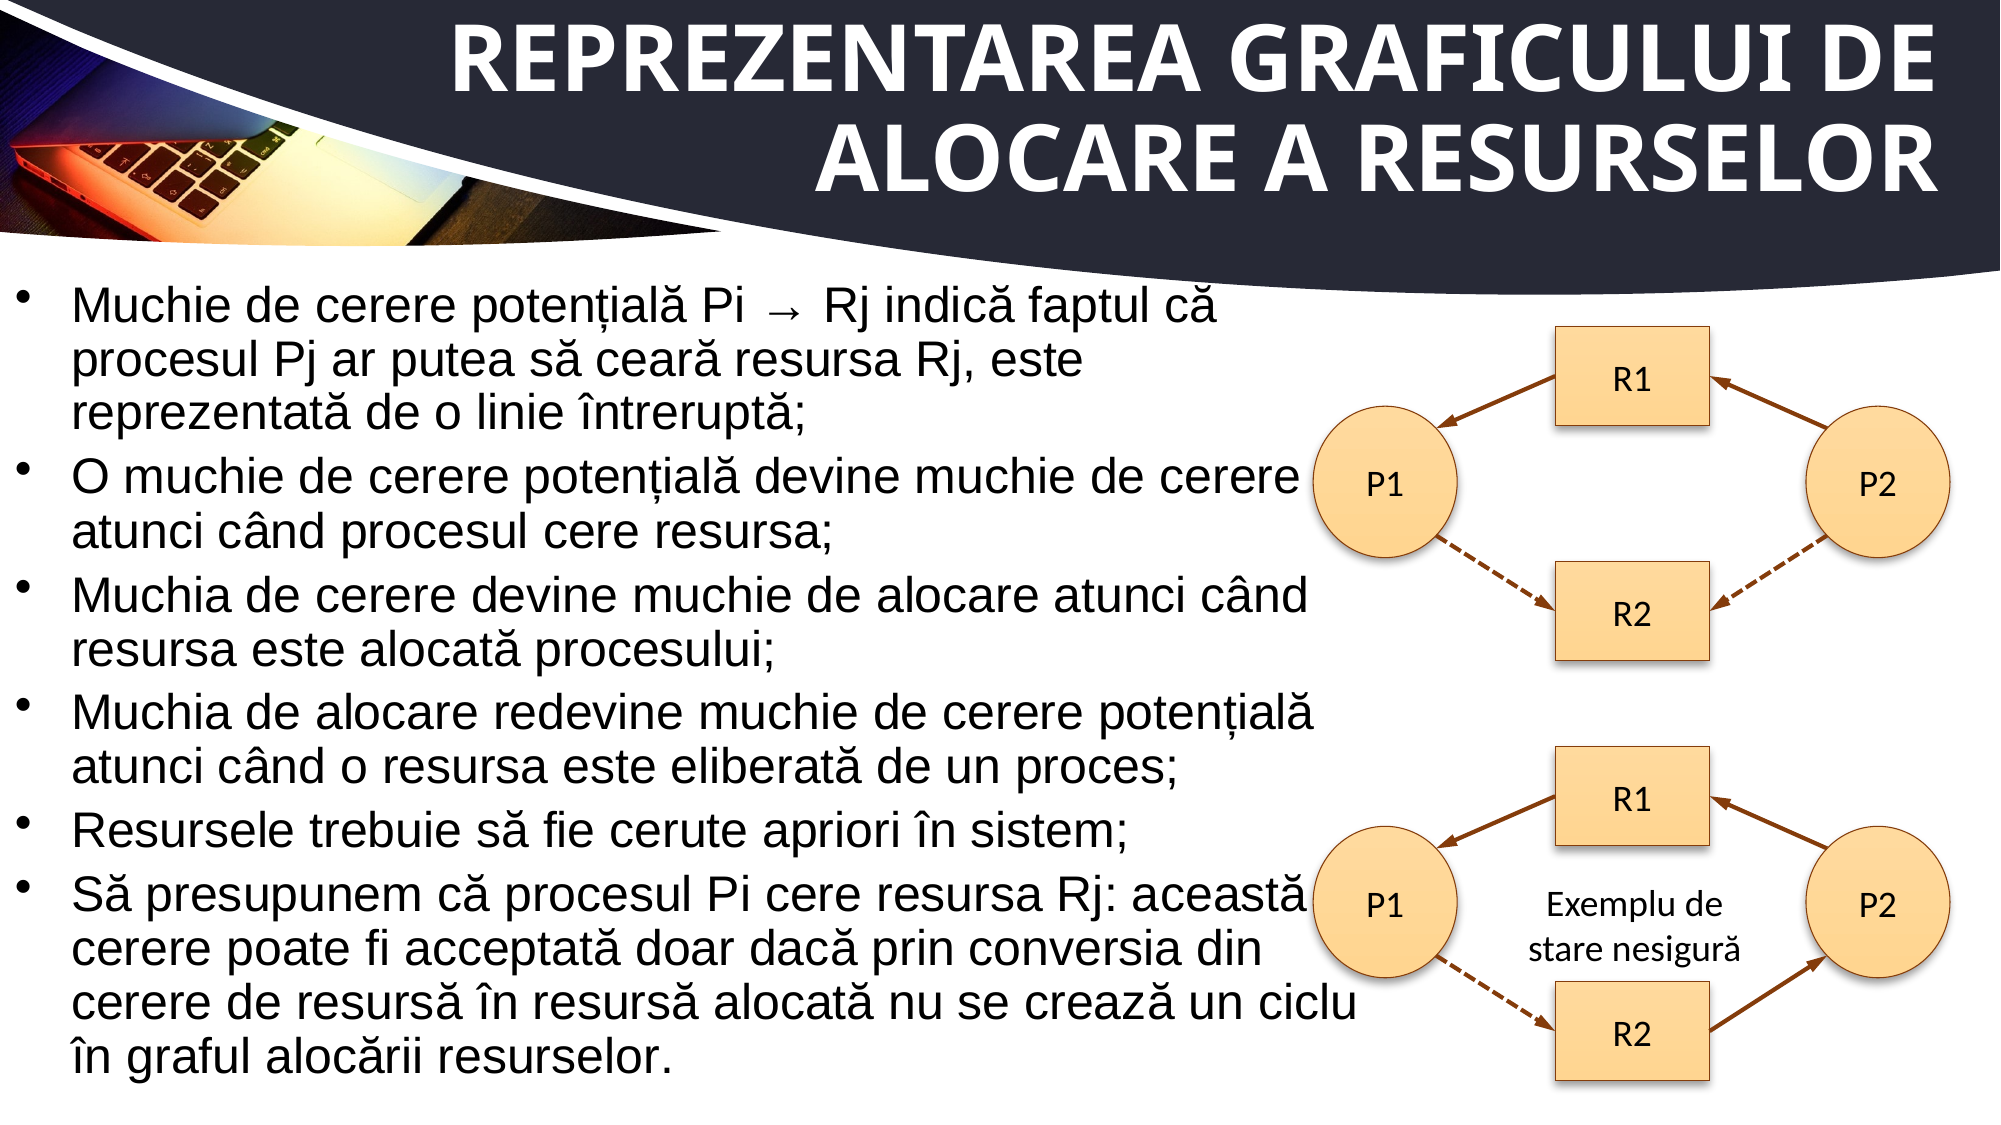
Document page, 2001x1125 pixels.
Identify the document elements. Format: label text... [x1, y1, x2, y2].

text_box P2 [1805, 825, 1951, 979]
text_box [1436, 955, 1556, 1032]
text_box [1709, 535, 1828, 612]
text_box P1 [1312, 825, 1458, 979]
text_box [1436, 375, 1556, 429]
text_box R2 [1555, 561, 1710, 661]
text_box Exemplu de stare nesigură [1513, 871, 1757, 977]
text_box R1 [1555, 746, 1710, 846]
text_box P2 [1805, 405, 1951, 559]
text_box R1 [1555, 326, 1710, 426]
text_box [1709, 955, 1828, 1032]
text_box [1436, 535, 1556, 612]
text_box Muchie de cerere potențială Pi → Rj indică faptul că procesul Pj ar putea să ceară resursa Rj, este reprezentată de o linie întreruptă; O muchie de cerere potențială devine muchie de cerere atunci când procesul cere resursa; Muchia de cerere devine muchie de alocare atunci când resursa este alocată procesului; Muchia de alocare redevine muchie de cerere potențială atunci când o resursa este eliberată de un proces; Resursele trebuie să fie cerute apriori în sistem; Să presupunem că procesul Pi cere resursa Rj: această cerere poate fi acceptată doar dacă prin conversia din cerere de resursă în resursă alocată nu se crează un ciclu în graful alocării resurselor. [0, 271, 1382, 1123]
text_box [1709, 796, 1828, 849]
picture [0, 9, 722, 247]
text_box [1709, 375, 1828, 429]
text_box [1436, 796, 1556, 849]
text_box P1 [1312, 405, 1458, 559]
title Reprezentarea graficului de alocare a resurselor [137, 2, 2000, 220]
text_box R2 [1555, 981, 1710, 1081]
